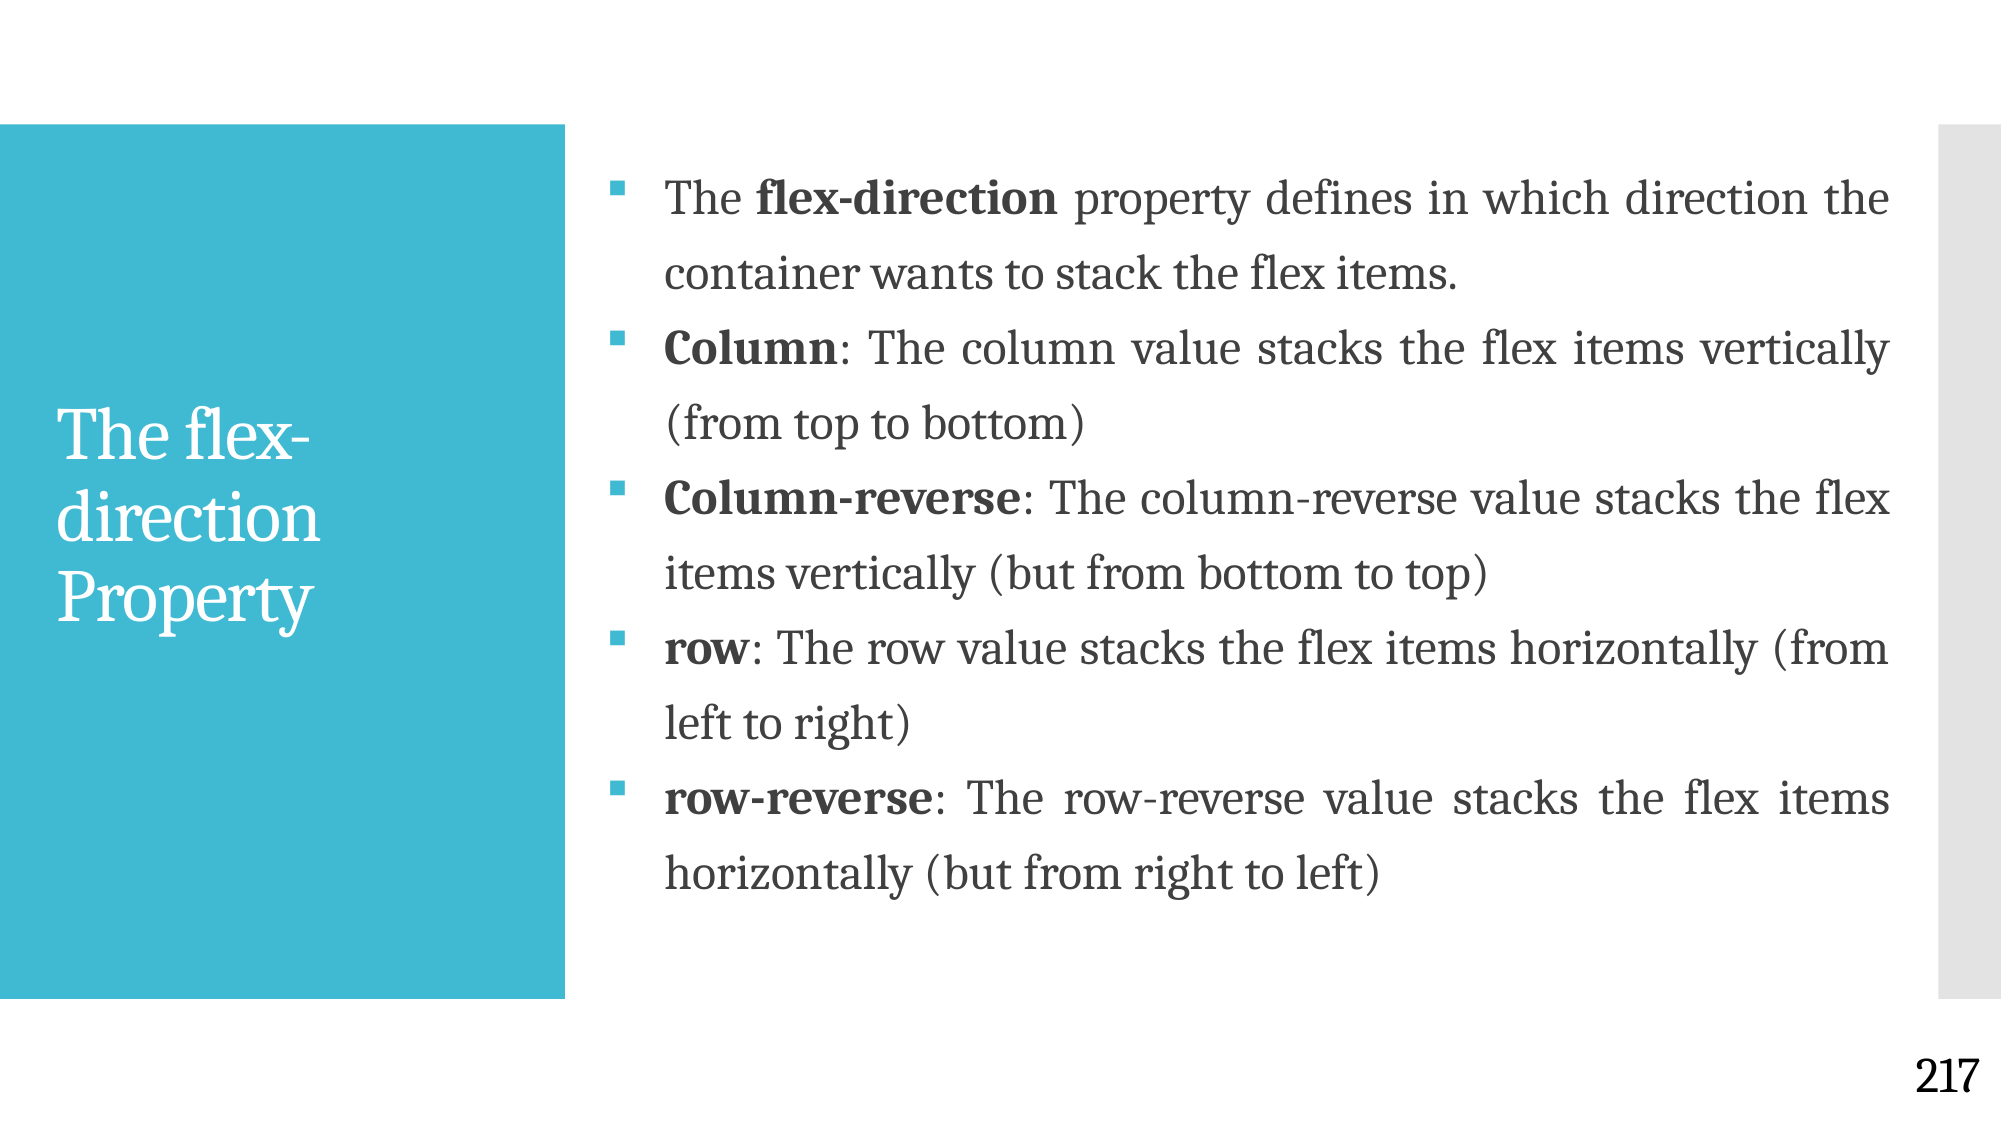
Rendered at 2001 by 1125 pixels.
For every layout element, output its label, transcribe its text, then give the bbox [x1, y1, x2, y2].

list The flex-direction property defines in which direction the container wants to stack the flex items. Column: The column value stacks the flex items vertically (from top to bottom) Column-reverse: The column-reverse value stacks the flex items vertically (but from bottom to top) row: The row value stacks the flex items horizontally (from left to right) row-reverse: The row-reverse value stacks the flex items horizontally (but from right to left) [591, 141, 1906, 982]
slide_number 217 [1744, 1042, 1996, 1103]
title The flex-direction Property [41, 184, 525, 940]
